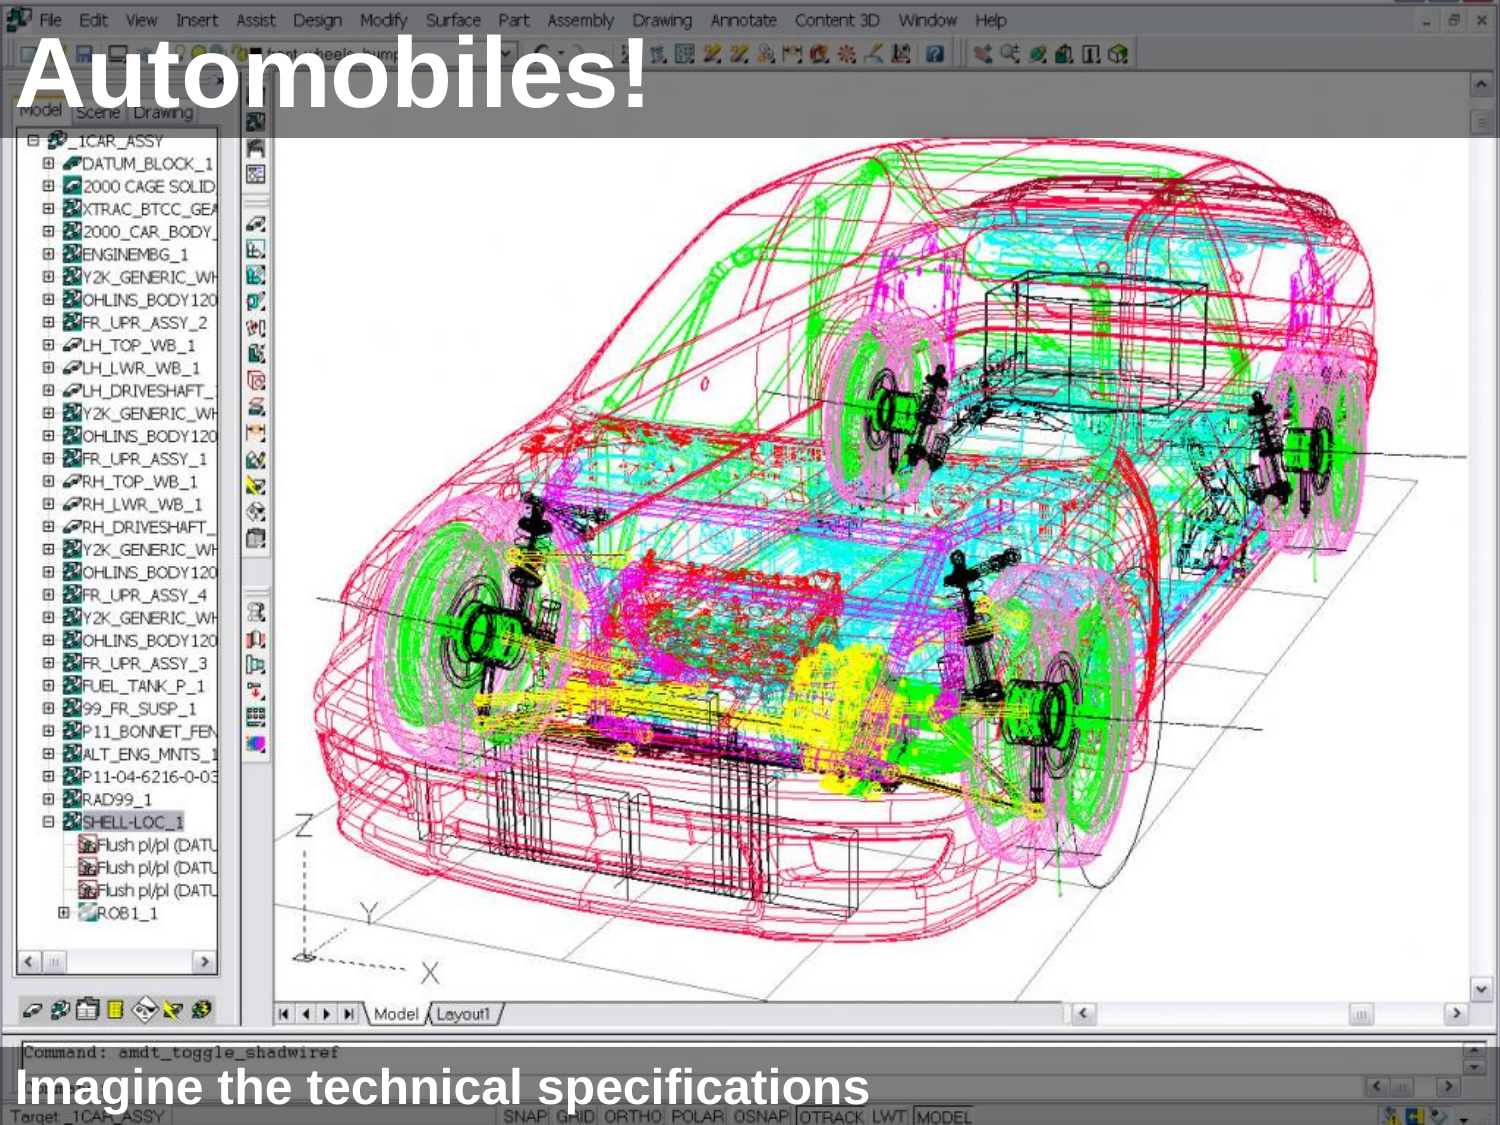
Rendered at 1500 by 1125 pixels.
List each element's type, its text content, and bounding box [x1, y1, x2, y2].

picture [0, 138, 1500, 1046]
text_box Automobiles! [0, 0, 1500, 138]
text_box Imagine the technical specifications [0, 1046, 1500, 1125]
